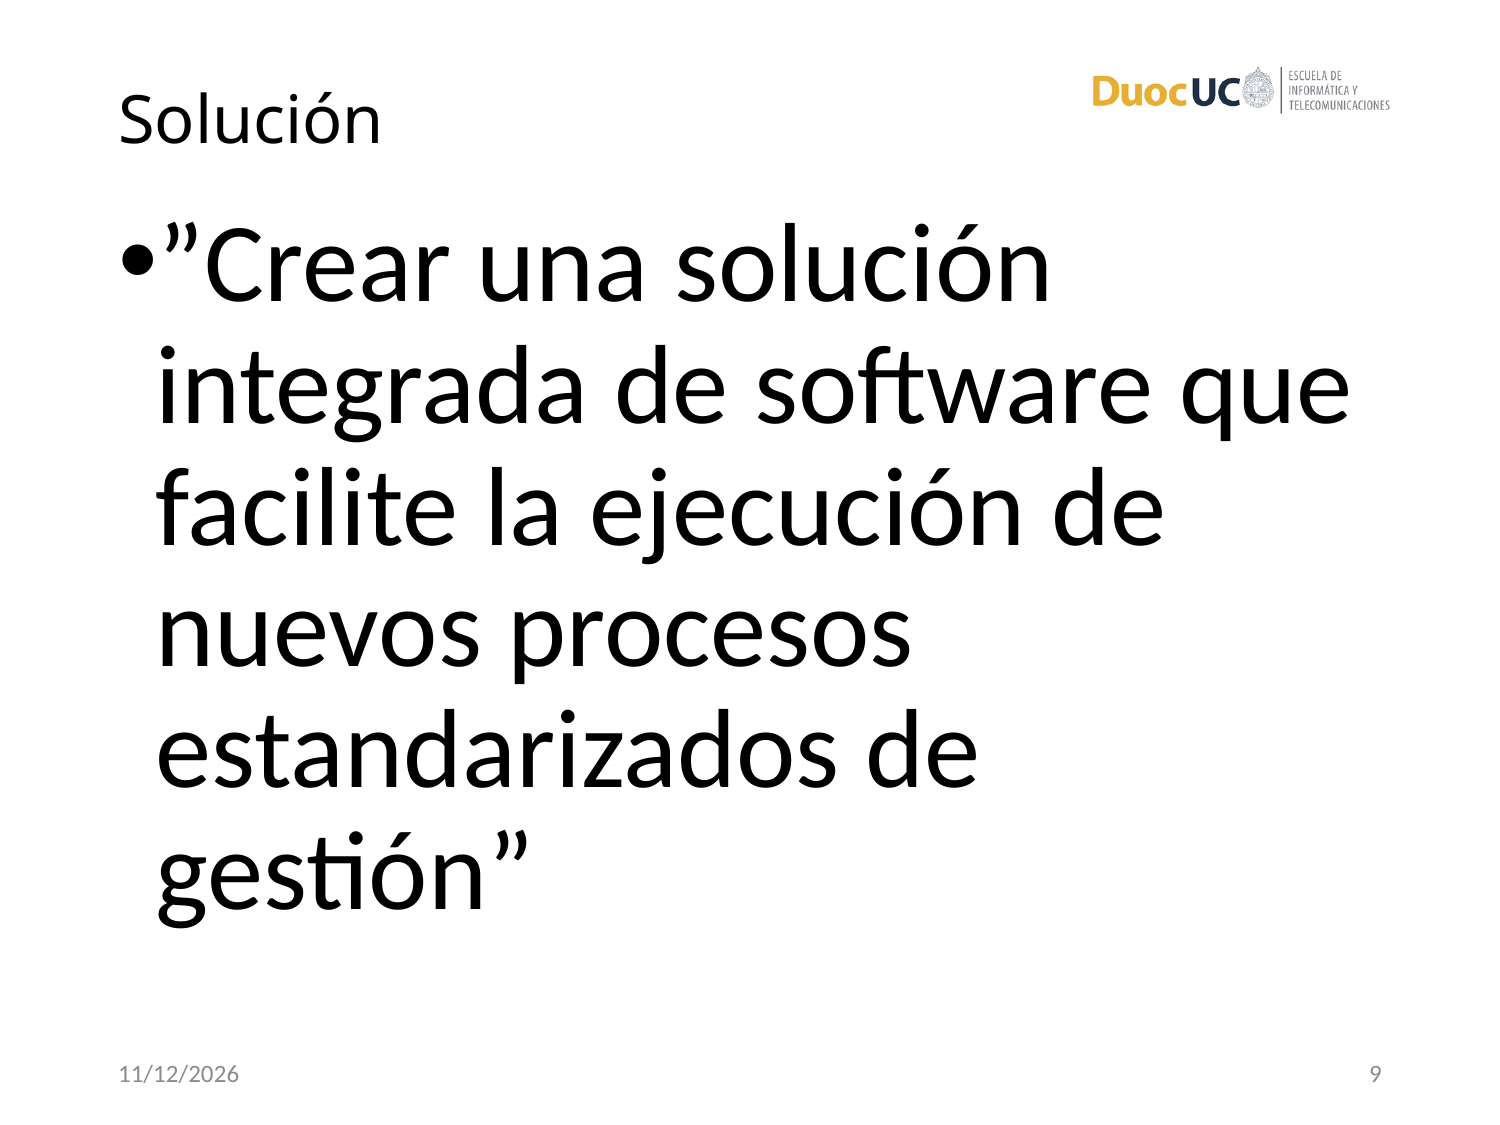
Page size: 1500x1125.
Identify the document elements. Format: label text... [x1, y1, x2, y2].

title Solución [103, 59, 959, 185]
picture [1085, 59, 1397, 118]
list ”Crear una solución integrada de software que facilite la ejecución de nuevos procesos estandarizados de gestión” [103, 197, 1397, 1014]
slide_number 9 [1059, 1042, 1397, 1103]
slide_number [103, 1042, 441, 1103]
